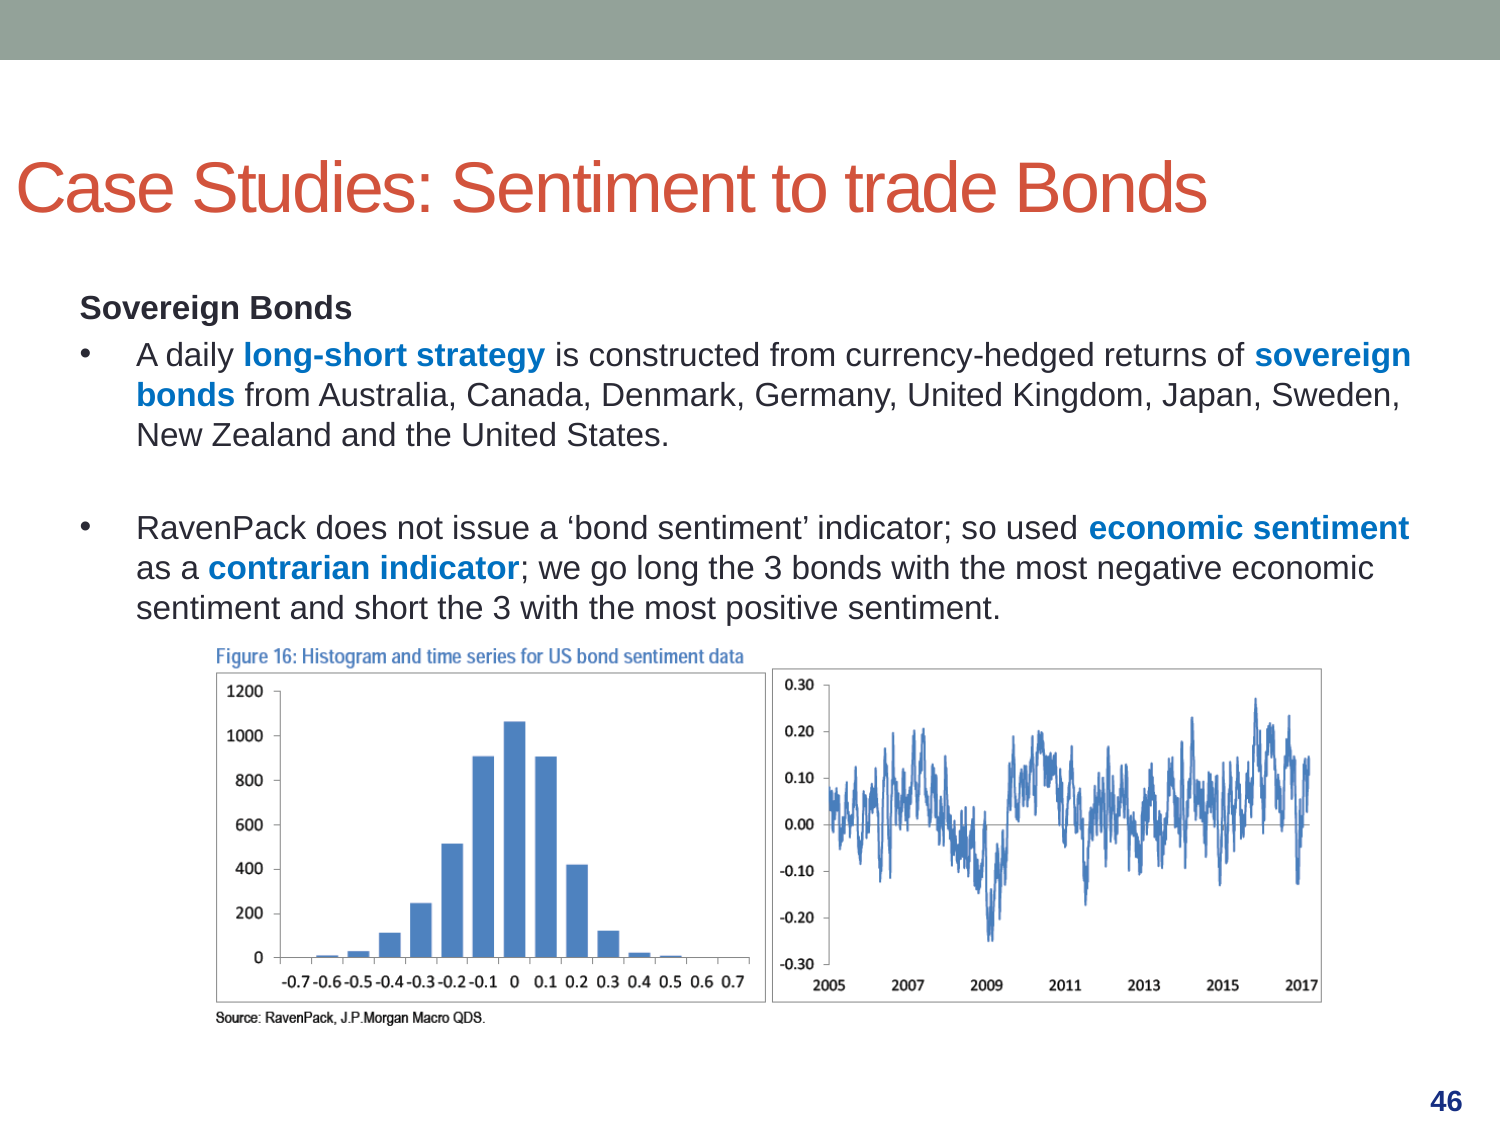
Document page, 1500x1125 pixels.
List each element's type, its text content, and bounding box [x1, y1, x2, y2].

slide_number 46 [1415, 1070, 1499, 1125]
title Case Studies: Sentiment to trade Bonds [0, 101, 1325, 266]
picture [207, 633, 1340, 1037]
text_box Sovereign Bonds A daily long-short strategy is constructed from currency-hedged returns of sovereign bonds from Australia, Canada, Denmark, Germany, United Kingdom, Japan, Sweden, New Zealand and the United States. RavenPack does not issue a ‘bond sentiment’ indicator; so used economic sentiment as a contrarian indicator; we go long the 3 bonds with the most negative economic sentiment and short the 3 with the most positive sentiment. [64, 278, 1447, 1047]
